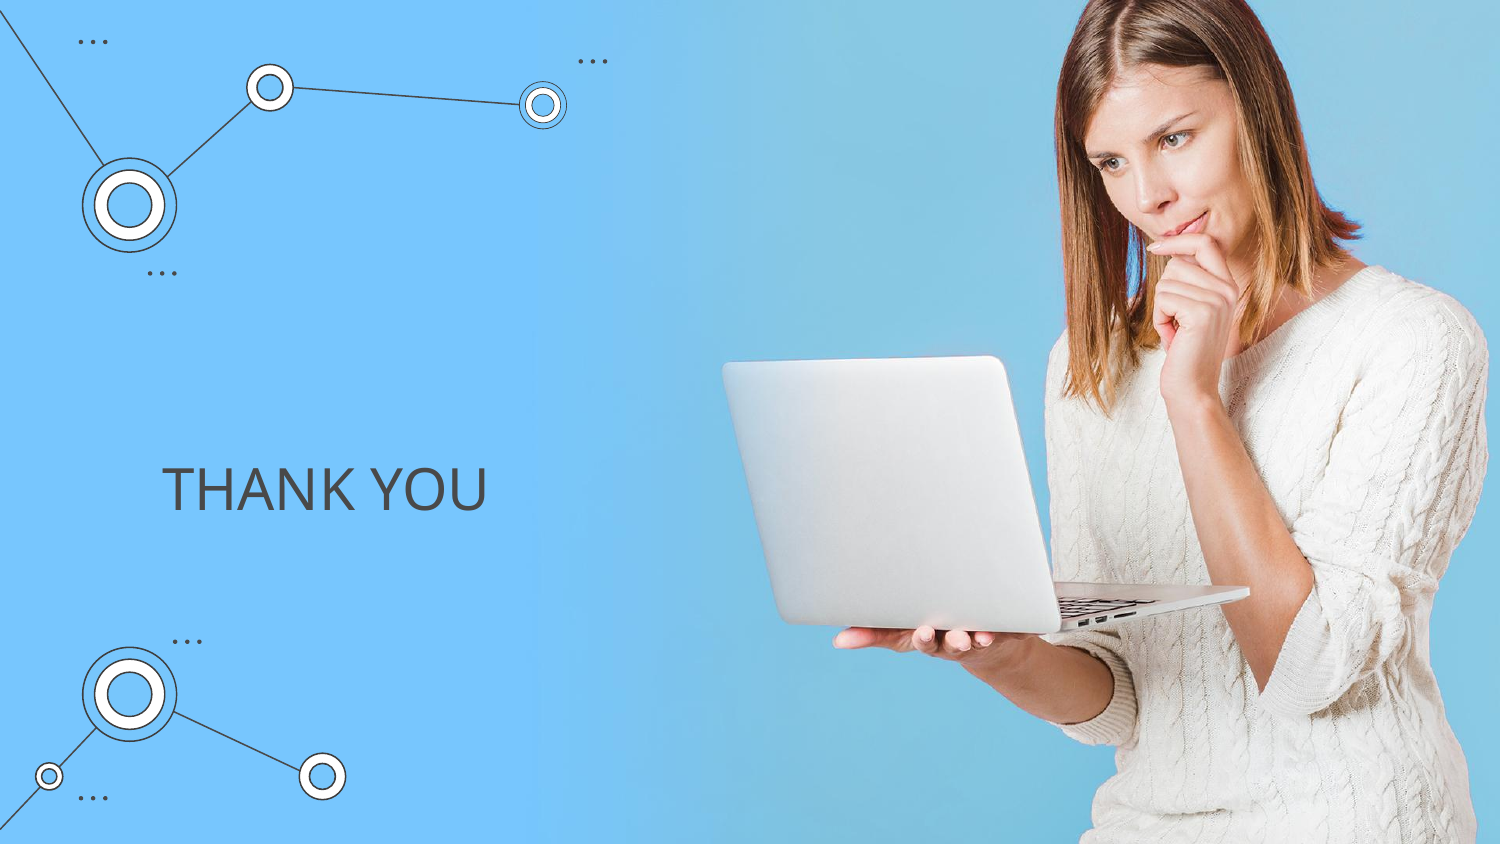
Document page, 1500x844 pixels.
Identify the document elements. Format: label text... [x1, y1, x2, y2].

title THANK YOU [146, 325, 715, 538]
picture [0, 0, 1500, 844]
